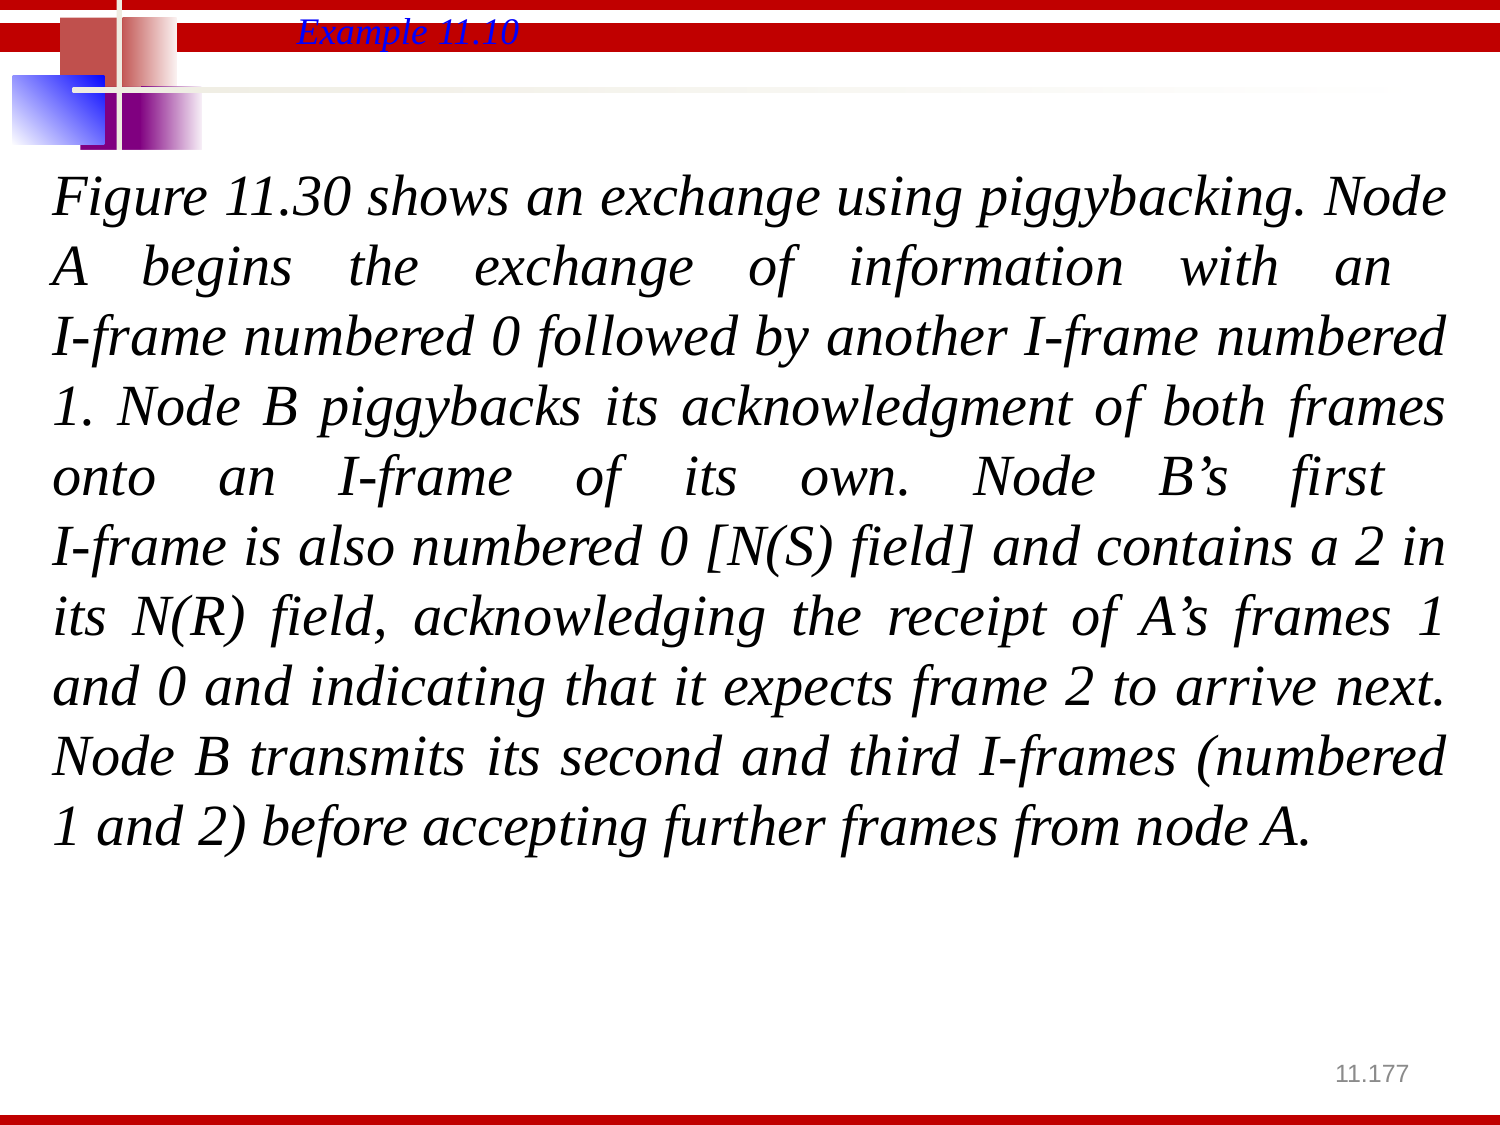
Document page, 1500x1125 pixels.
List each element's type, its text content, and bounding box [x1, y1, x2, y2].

text_box [12, 75, 105, 145]
text_box [72, 87, 1423, 93]
text_box [122, 17, 177, 86]
text_box [116, 0, 122, 87]
text_box [116, 93, 122, 149]
text_box Figure 11.30 shows an exchange using piggybacking. Node A begins the exchange of information with an I-frame numbered 0 followed by another I-frame numbered 1. Node B piggybacks its acknowledgment of both frames onto an I-frame of its own. Node B’s first I-frame is also numbered 0 [N(S) field] and contains a 2 in its N(R) field, acknowledging the receipt of A’s frames 1 and 0 and indicating that it expects frame 2 to arrive next. Node B transmits its second and third I-frames (numbered 1 and 2) before accepting further frames from node A. [37, 149, 1463, 865]
text_box [141, 93, 202, 149]
text_box [122, 93, 141, 149]
slide_number 11.177 [1074, 1042, 1425, 1103]
text_box [80, 93, 116, 149]
text_box Example 11.10 [281, 0, 535, 60]
text_box [60, 17, 116, 86]
